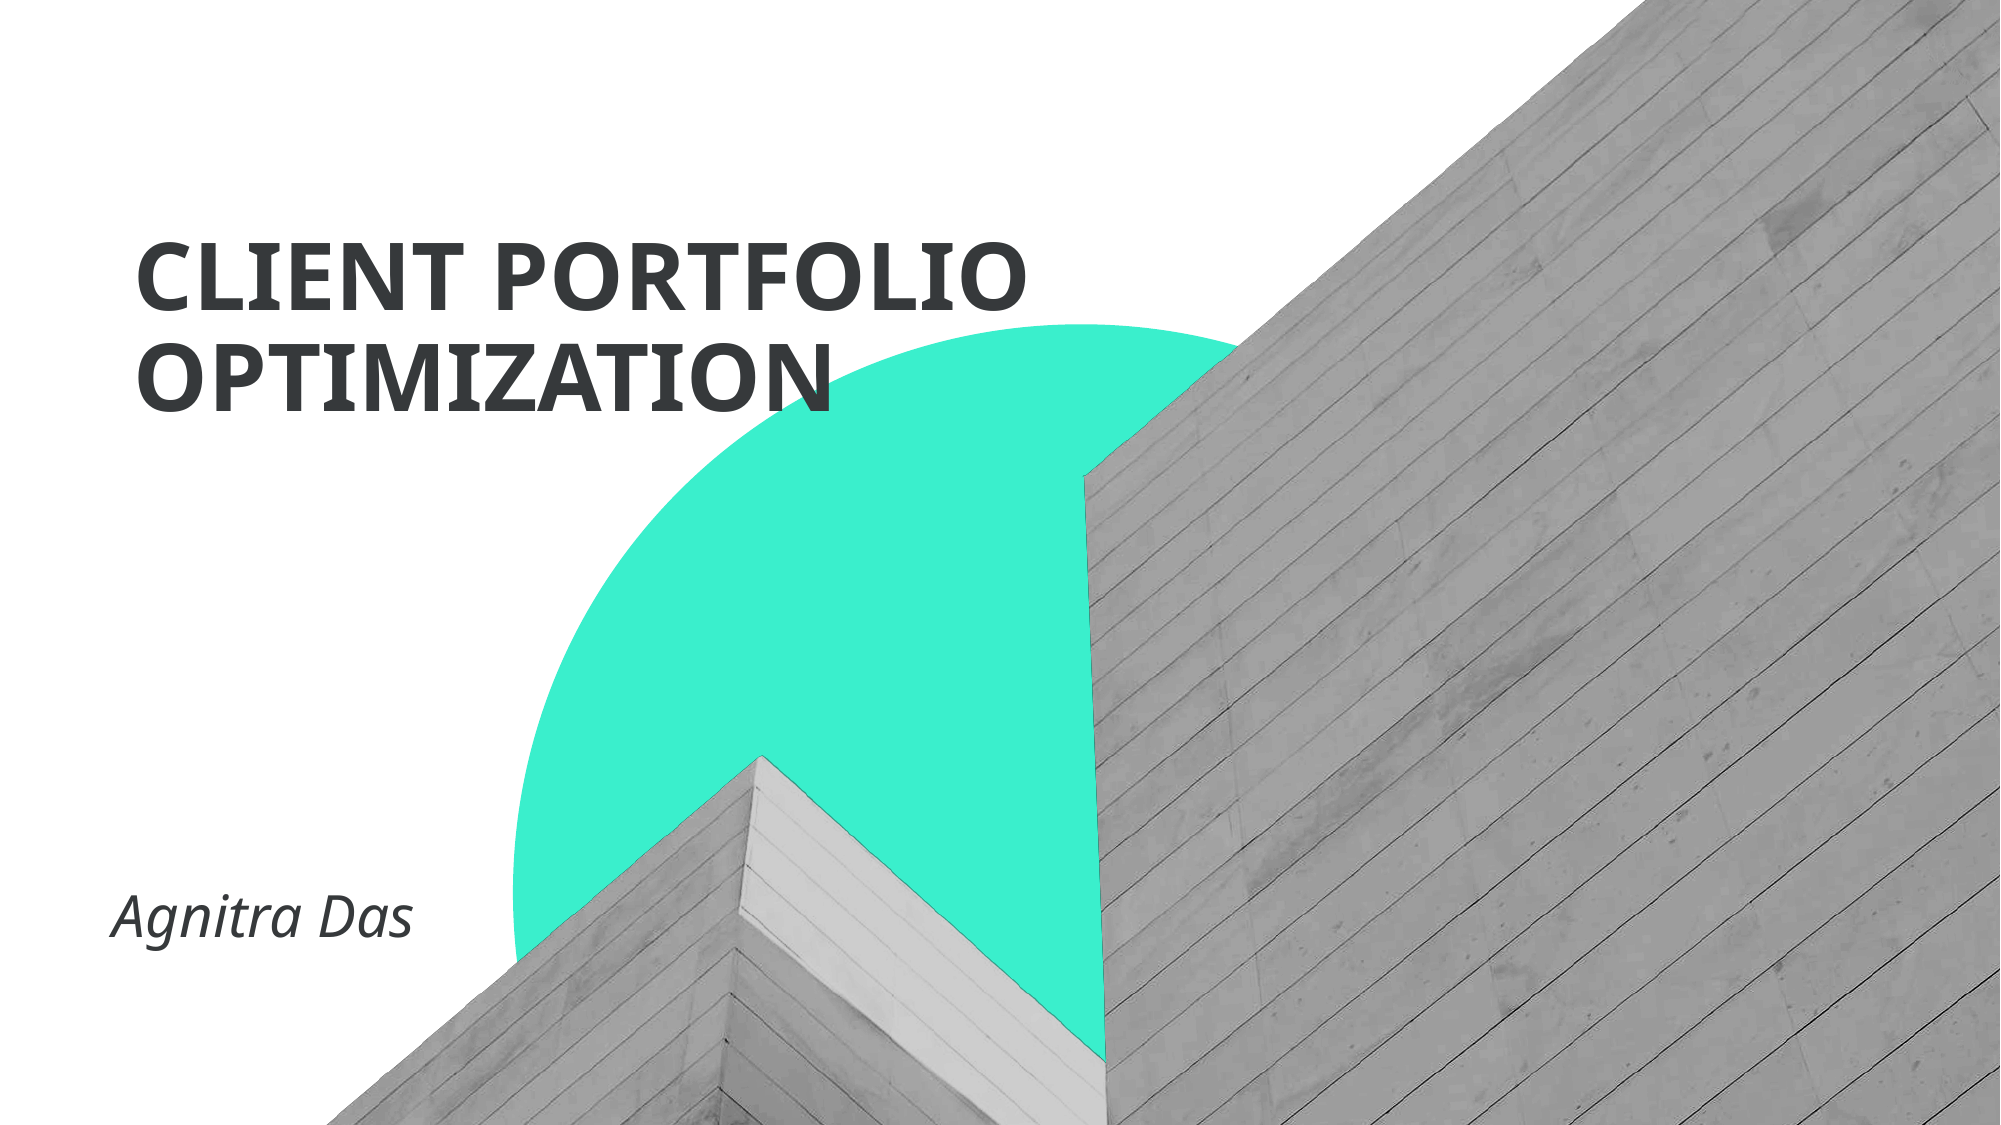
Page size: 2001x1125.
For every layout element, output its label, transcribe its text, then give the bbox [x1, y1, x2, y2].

title CLIENT PORTFOLIO OPTIMIZATION [133, 229, 1243, 792]
subtitle Agnitra Das [112, 878, 1330, 1024]
picture [124, 0, 2000, 1125]
